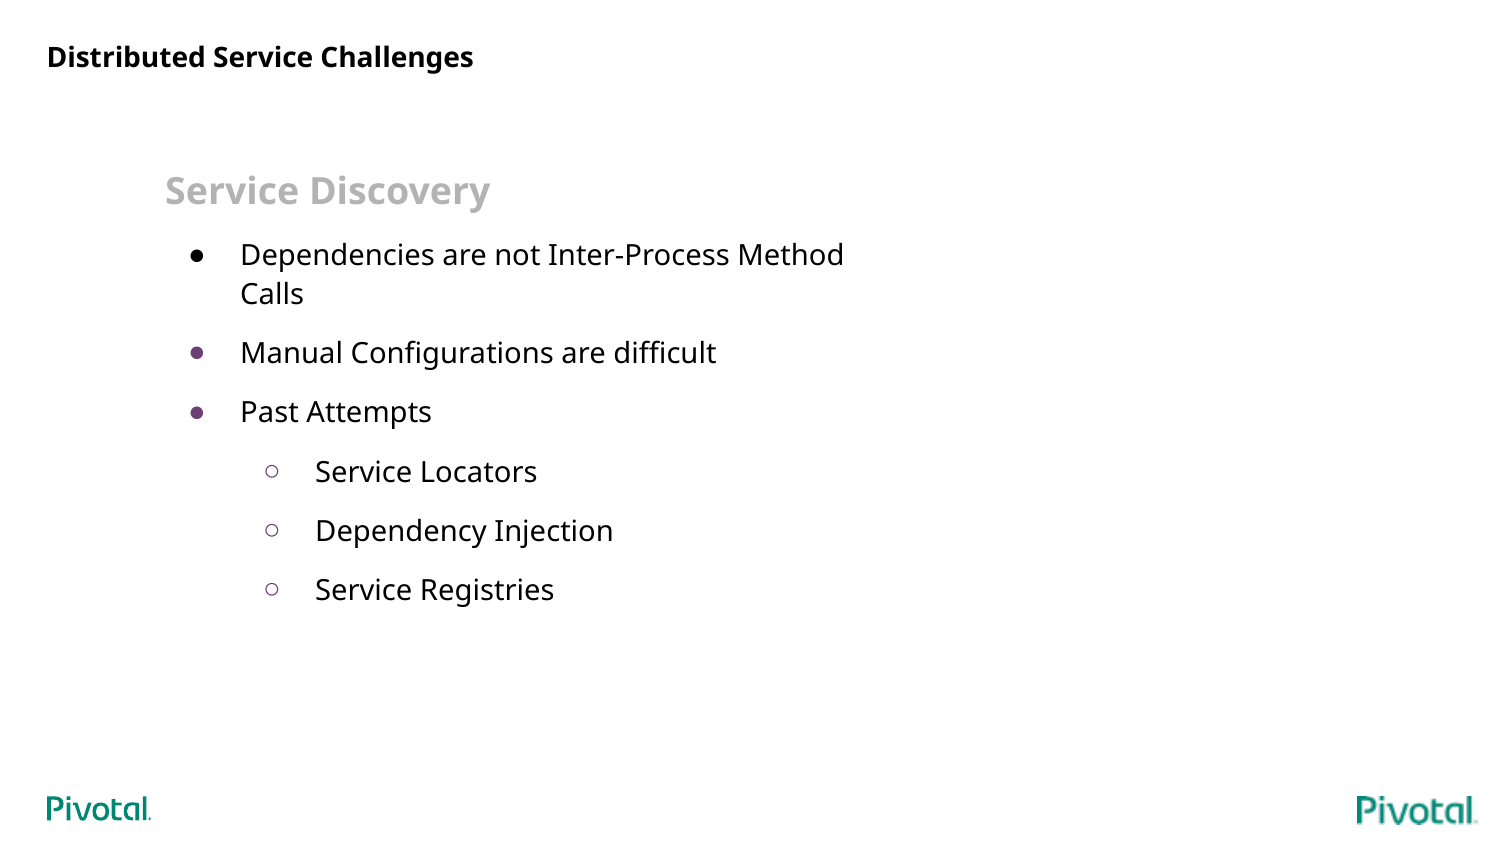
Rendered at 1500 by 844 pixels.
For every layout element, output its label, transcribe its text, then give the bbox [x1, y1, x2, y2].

picture [1357, 796, 1478, 825]
list Service Discovery Dependencies are not Inter-Process Method Calls Manual Configurations are difficult Past Attempts Service Locators Dependency Injection Service Registries [149, 147, 913, 767]
title Distributed Service Challenges [31, 24, 1454, 90]
